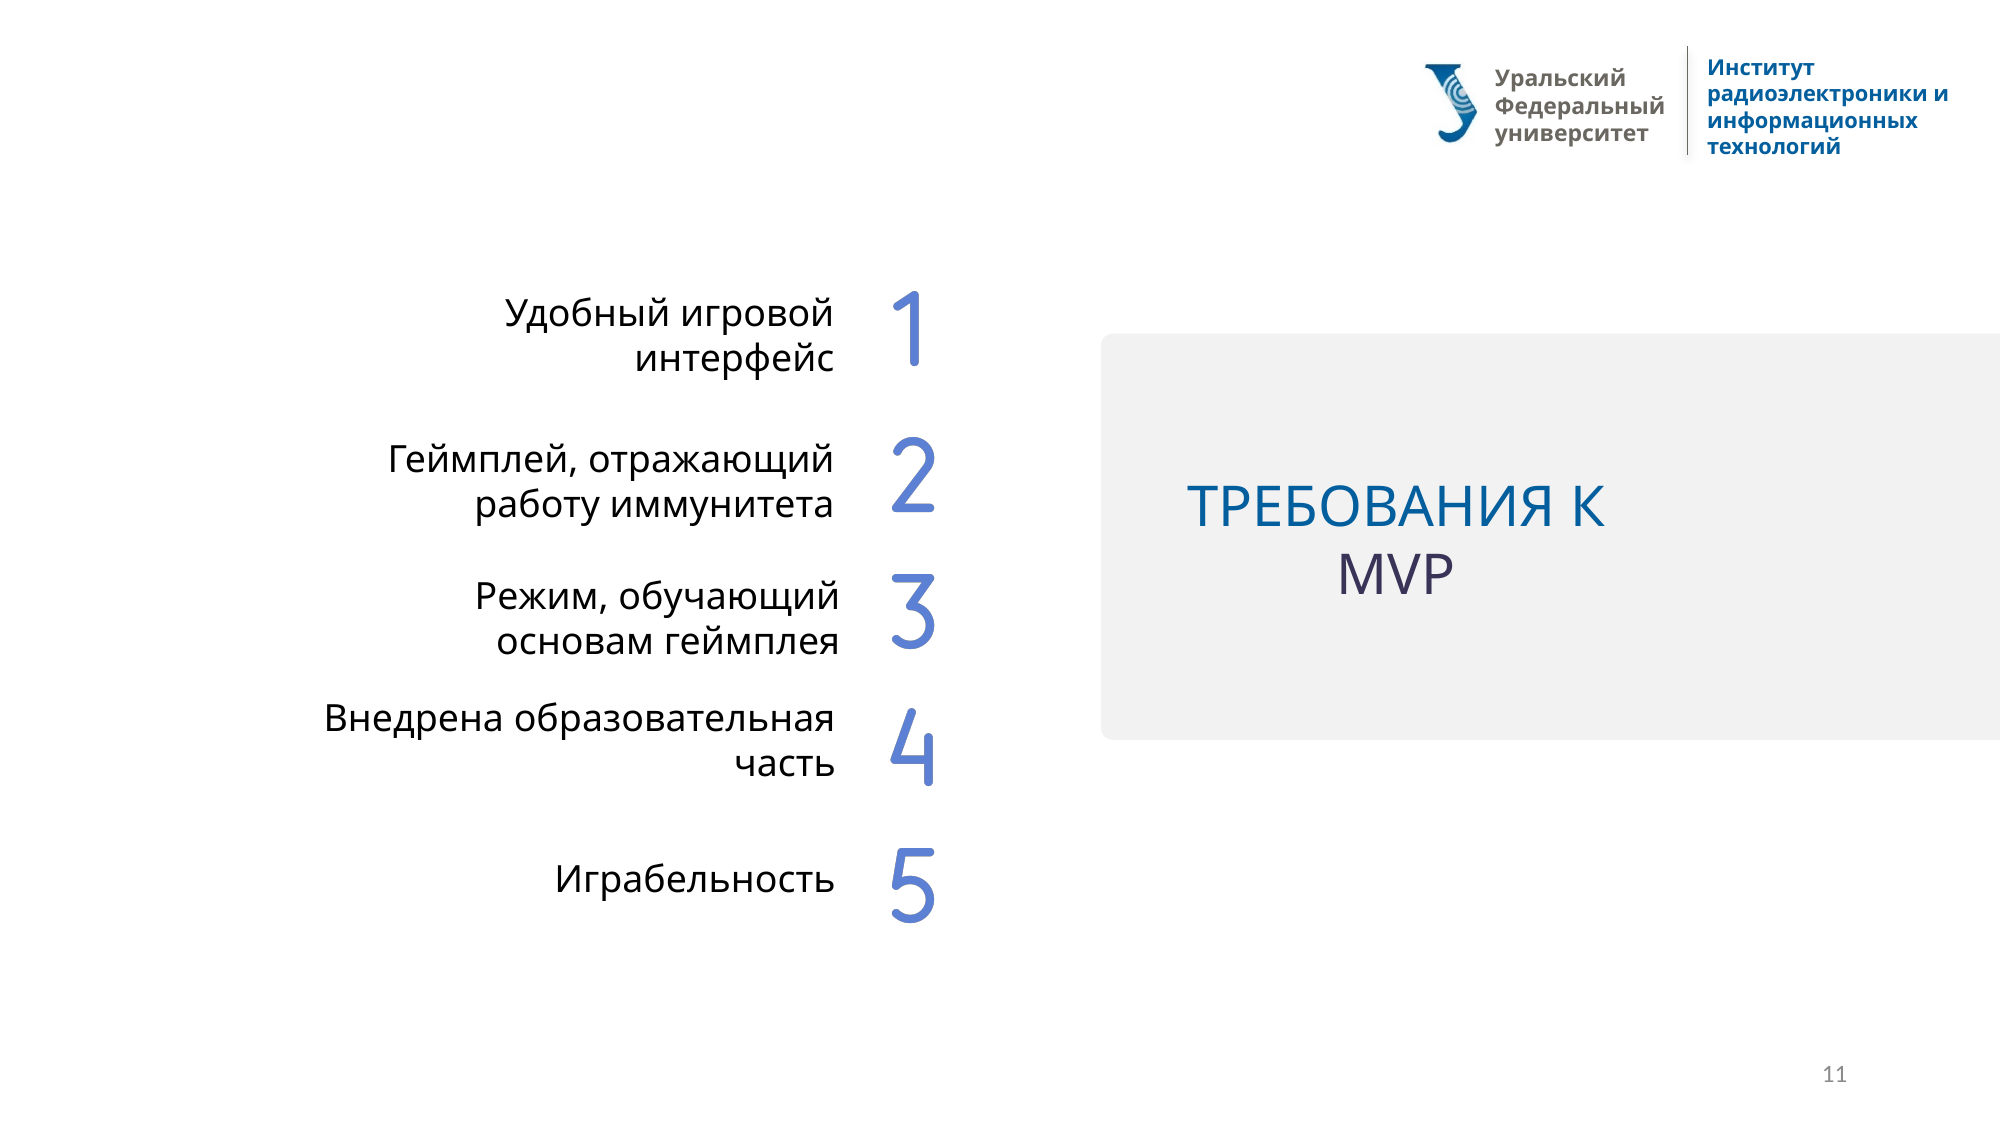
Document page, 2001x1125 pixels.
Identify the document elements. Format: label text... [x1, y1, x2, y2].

slide_number 11 [1412, 1042, 1863, 1103]
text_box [1419, 46, 2000, 168]
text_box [299, 281, 958, 931]
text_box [1100, 333, 2000, 740]
